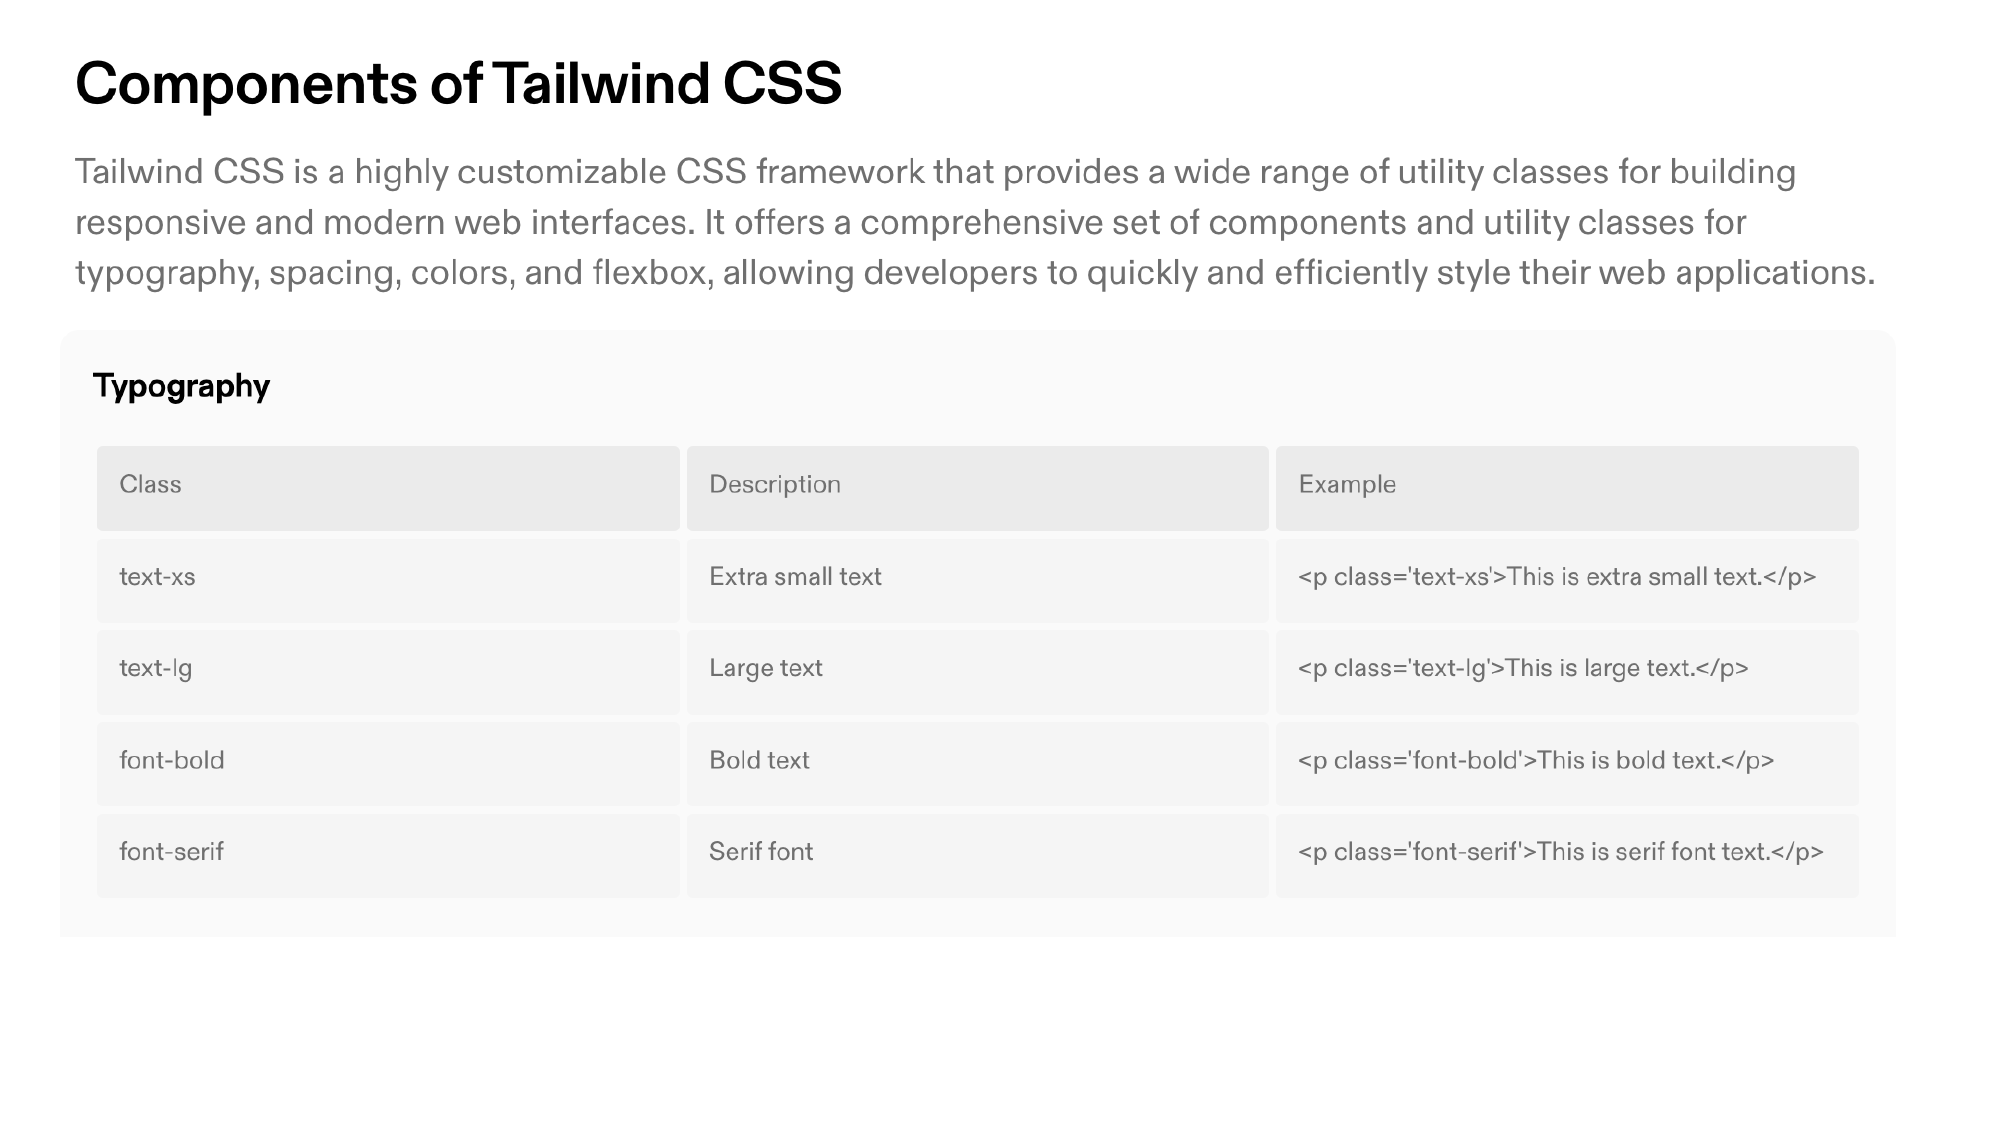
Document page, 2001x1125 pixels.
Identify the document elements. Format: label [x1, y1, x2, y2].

picture [55, 38, 1914, 938]
